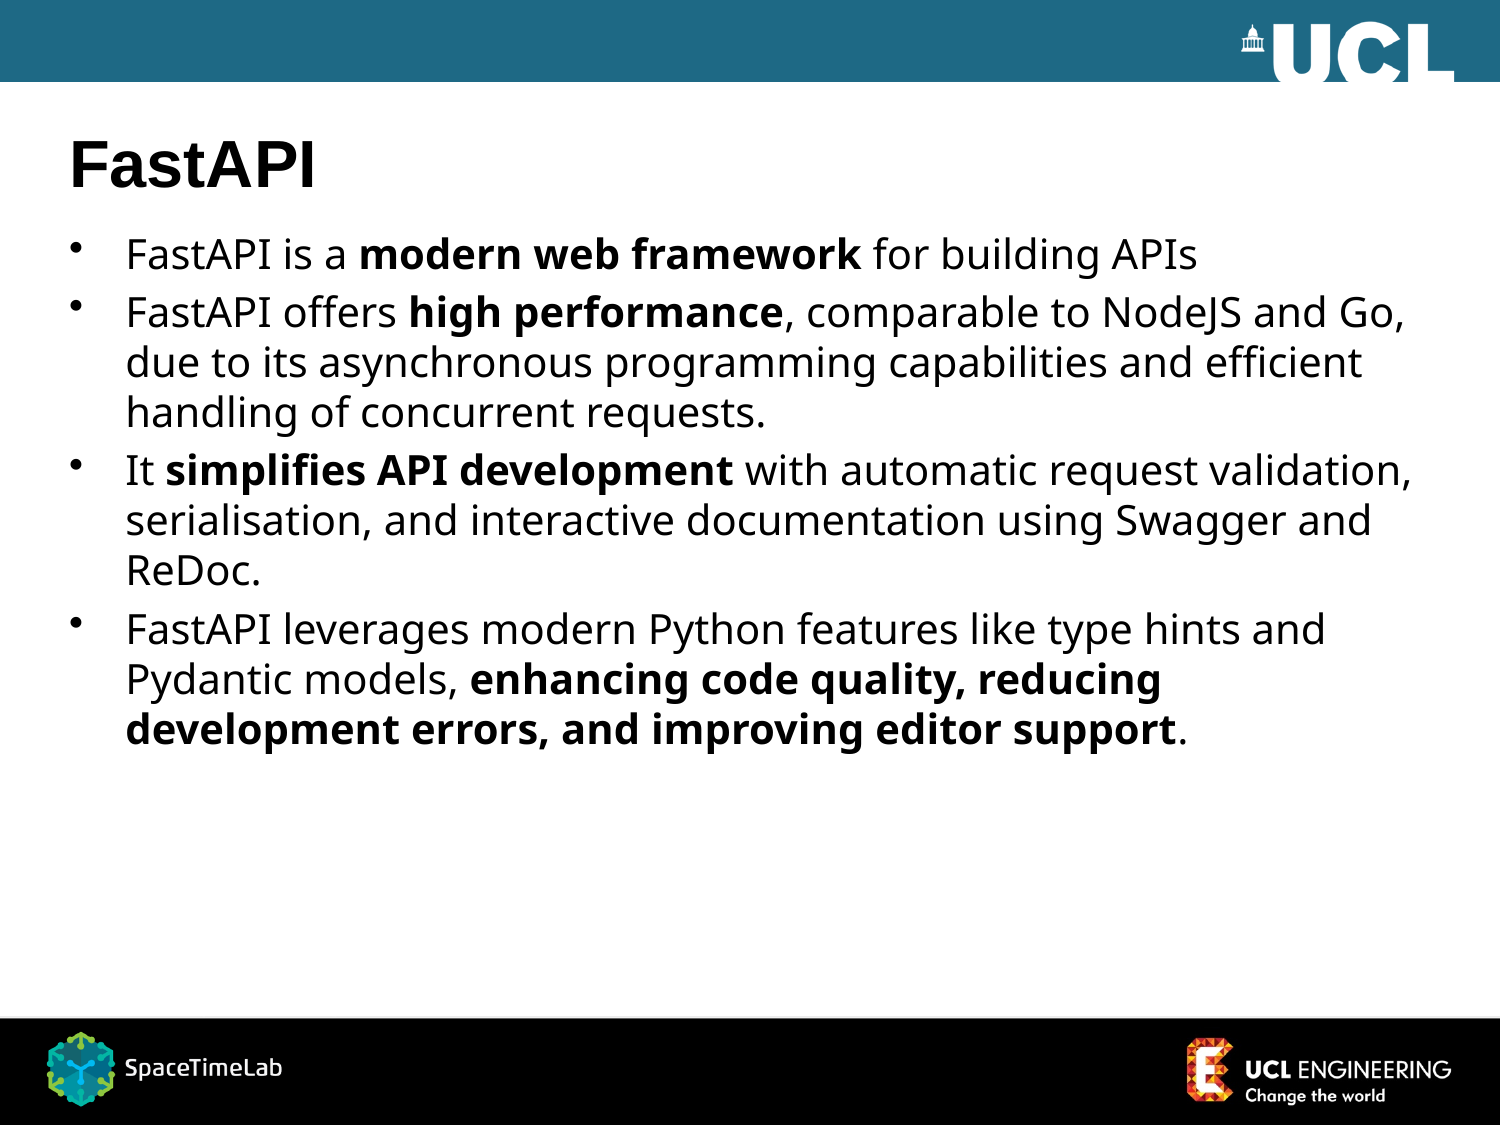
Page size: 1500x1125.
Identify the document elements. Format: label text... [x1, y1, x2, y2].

title FastAPI [54, 113, 1447, 197]
picture [0, 990, 1500, 1125]
list FastAPI is a modern web framework for building APIs FastAPI offers high performance, comparable to NodeJS and Go, due to its asynchronous programming capabilities and efficient handling of concurrent requests. It simplifies API development with automatic request validation, serialisation, and interactive documentation using Swagger and ReDoc. FastAPI leverages modern Python features like type hints and Pydantic models, enhancing code quality, reducing development errors, and improving editor support. [54, 219, 1447, 988]
